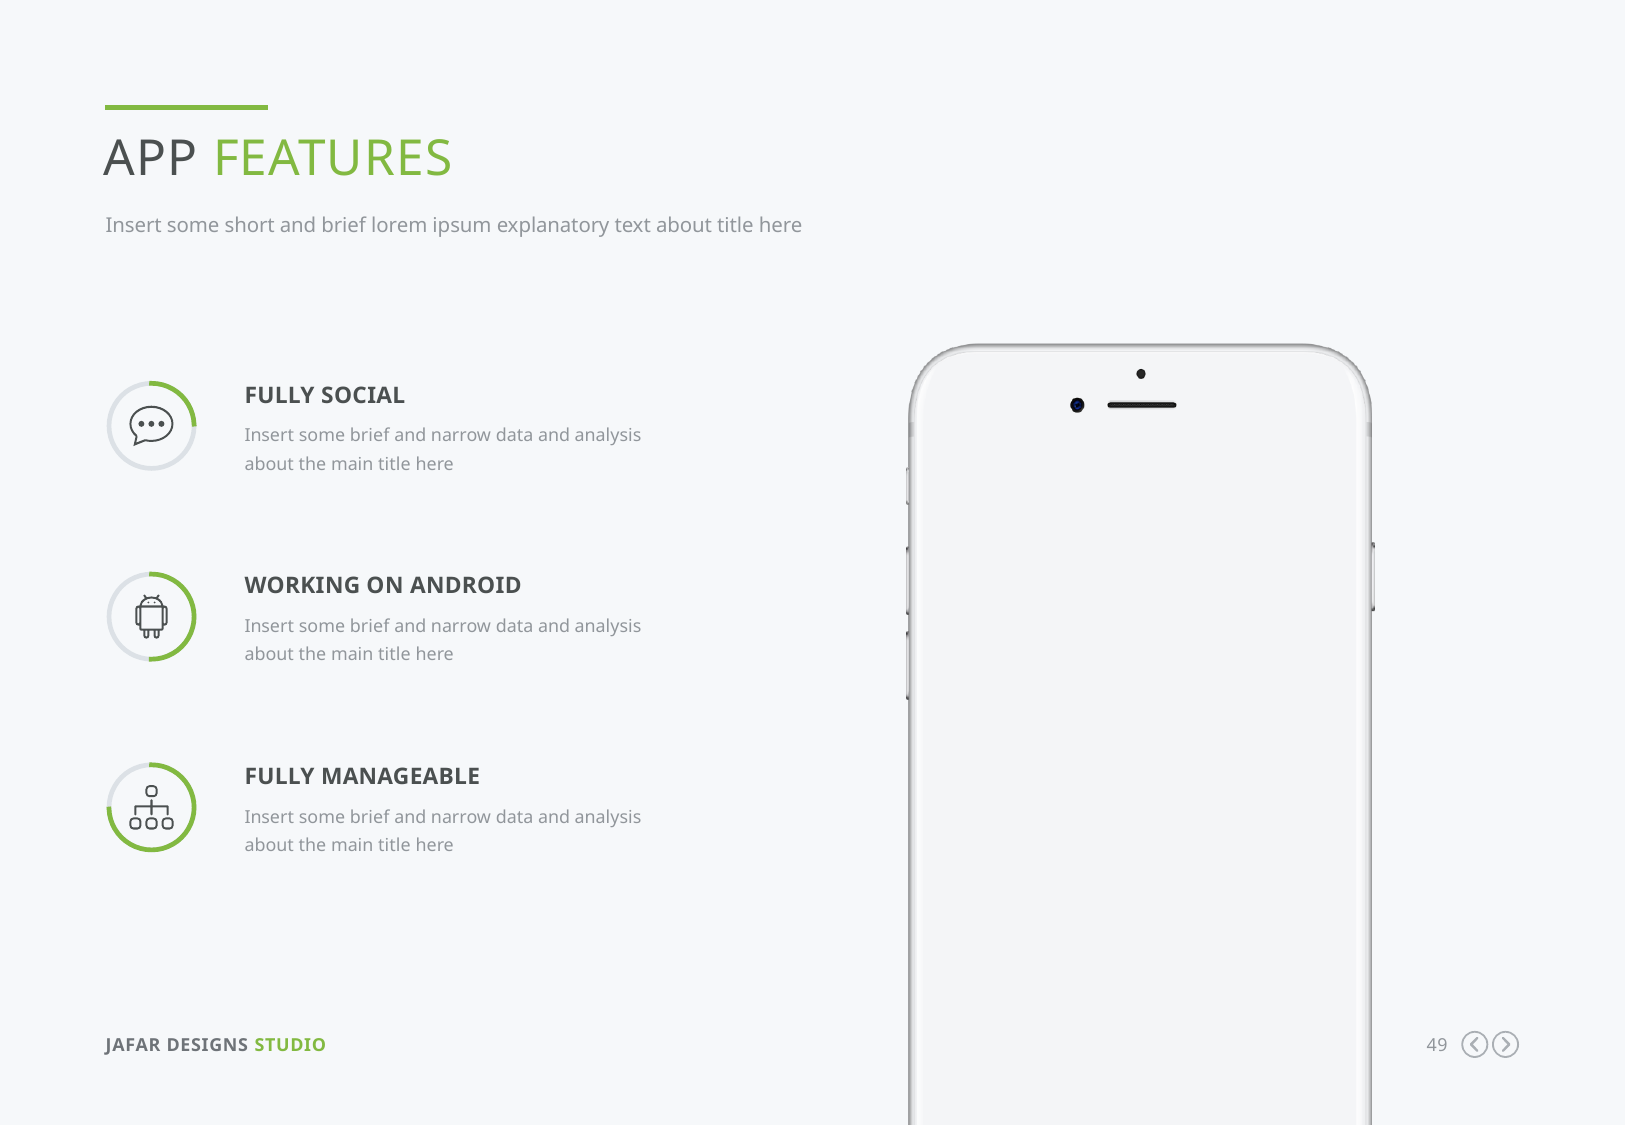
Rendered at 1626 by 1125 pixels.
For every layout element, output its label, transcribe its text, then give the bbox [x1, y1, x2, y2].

list App Features [103, 125, 1518, 185]
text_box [244, 761, 674, 856]
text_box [108, 383, 195, 469]
picture [886, 324, 1406, 1125]
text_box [108, 574, 195, 660]
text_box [244, 380, 674, 475]
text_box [244, 571, 674, 666]
list Insert some short and brief lorem ipsum explanatory text about title here [105, 209, 1519, 241]
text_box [108, 764, 195, 850]
